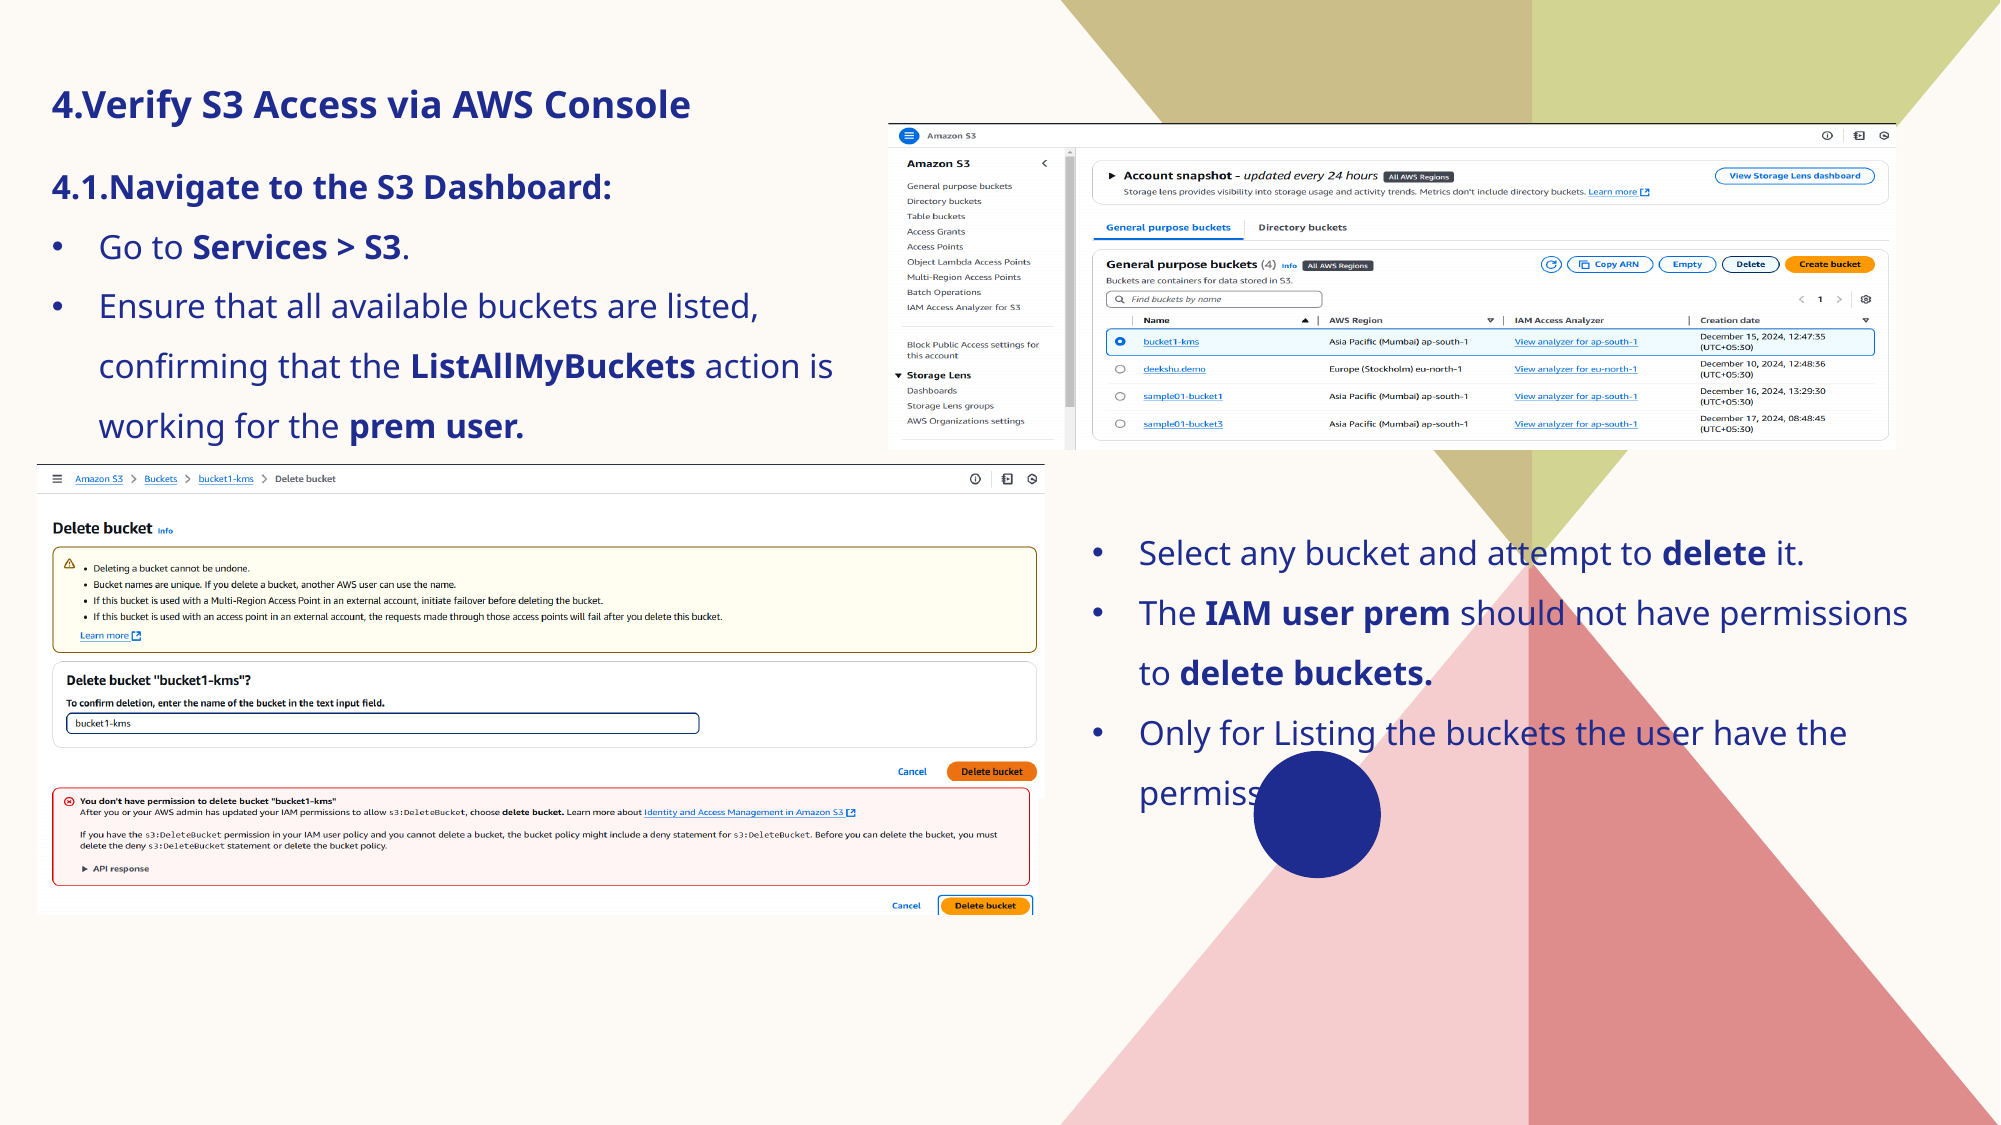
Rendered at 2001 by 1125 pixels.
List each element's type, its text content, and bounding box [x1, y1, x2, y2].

picture [888, 123, 1897, 450]
text_box Select any bucket and attempt to delete it. The IAM user prem should not have permissions to delete buckets. Only for Listing the buckets the user have the permission [1077, 505, 1964, 820]
list 4.Verify S3 Access via AWS Console 4.1.Navigate to the S3 Dashboard: Go to Services > S3. Ensure that all available buckets are listed, confirming that the ListAllMyBuckets action is working for the prem user. [36, 36, 902, 464]
picture [36, 464, 1045, 915]
